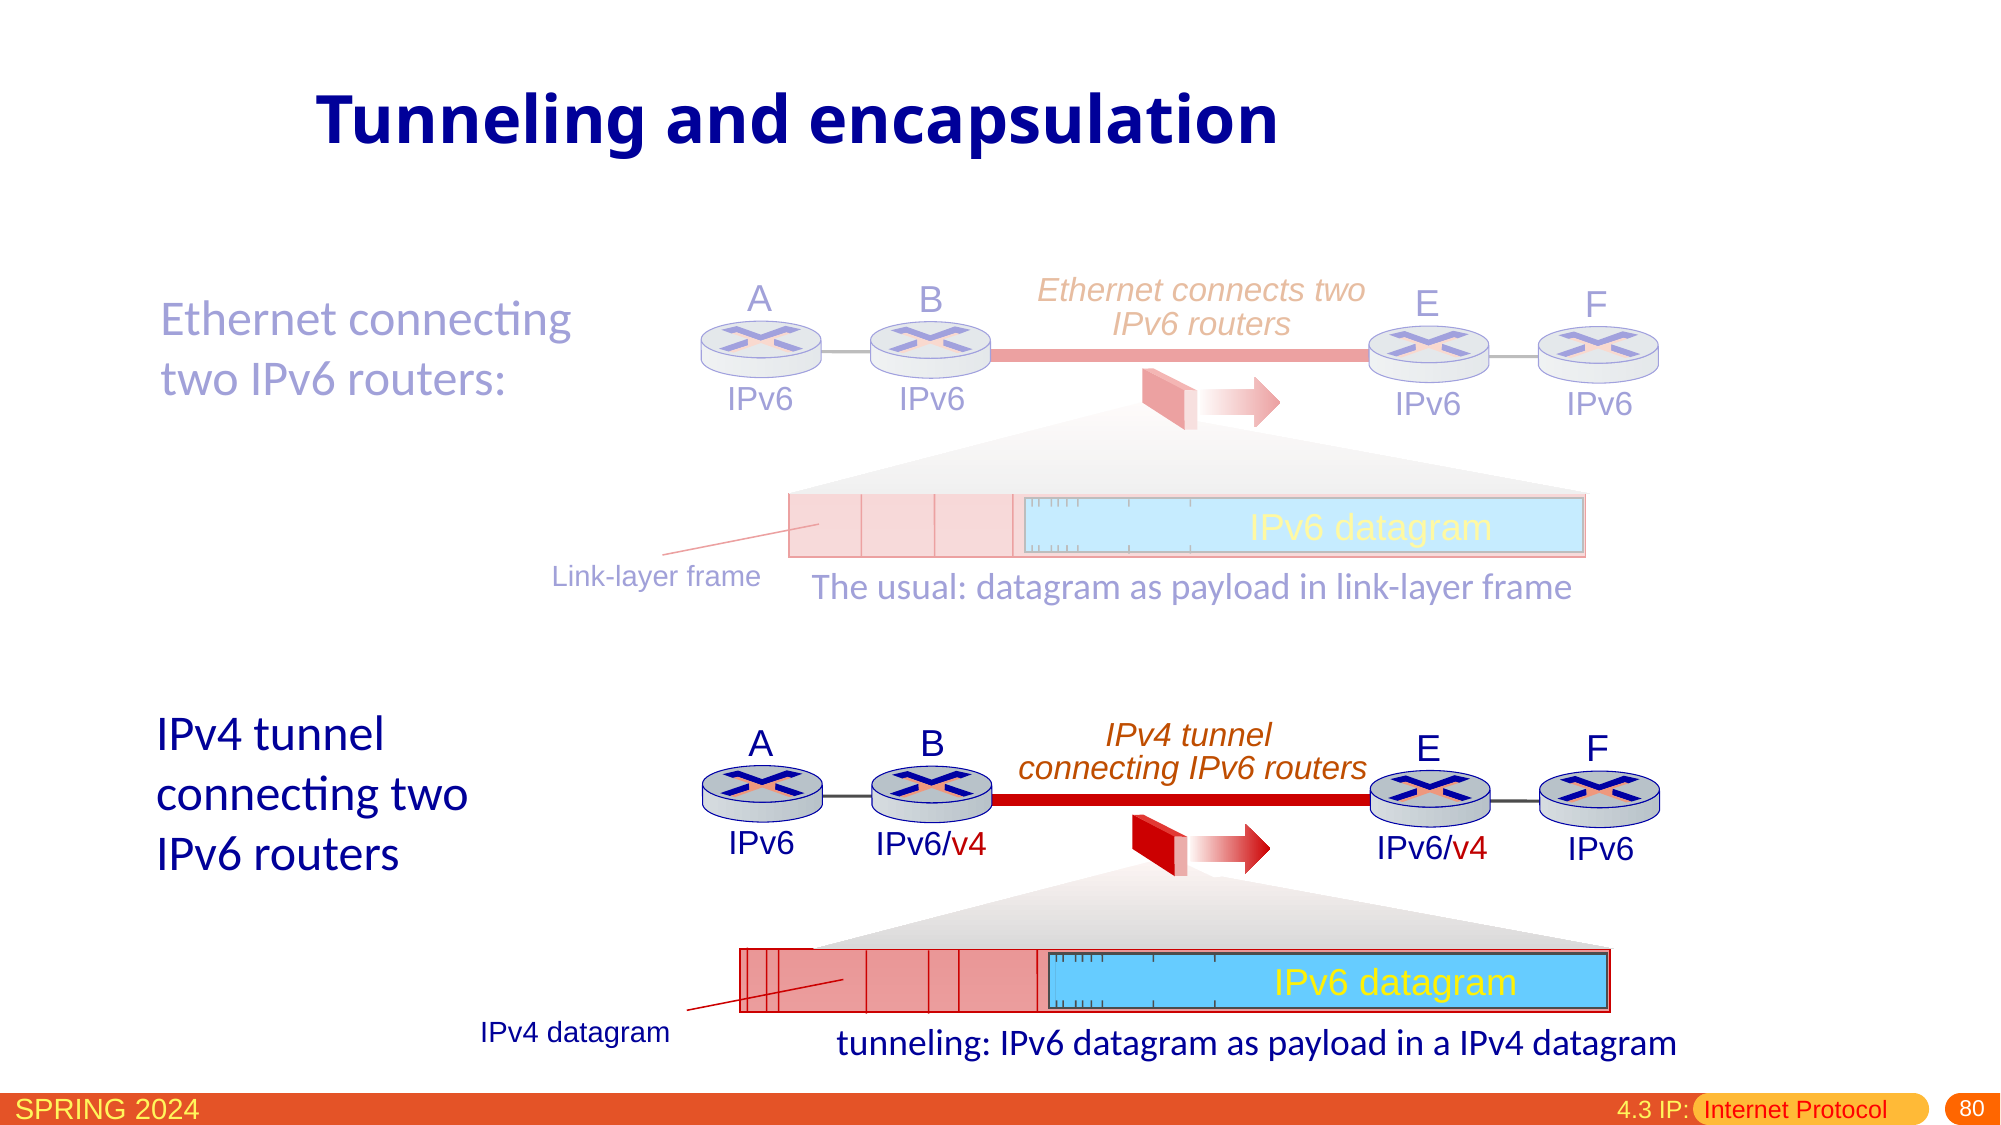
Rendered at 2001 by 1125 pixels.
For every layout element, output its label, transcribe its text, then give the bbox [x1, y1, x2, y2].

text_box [1369, 715, 1660, 875]
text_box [994, 711, 1384, 806]
text_box [133, 220, 1787, 620]
text_box 4.3 IP: Internet Protocol [1602, 1086, 1934, 1125]
text_box IPv4 tunnel connecting two IPv6 routers [141, 692, 562, 888]
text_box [739, 856, 1616, 1014]
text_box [531, 523, 820, 602]
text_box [1142, 367, 1281, 431]
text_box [464, 979, 844, 1057]
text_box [788, 401, 1591, 558]
title Tunneling and encapsulation [300, 35, 1576, 198]
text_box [700, 266, 1659, 431]
text_box tunneling: IPv6 datagram as payload in a IPv4 datagram [821, 1010, 1694, 1070]
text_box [702, 710, 992, 870]
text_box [859, 814, 1504, 875]
